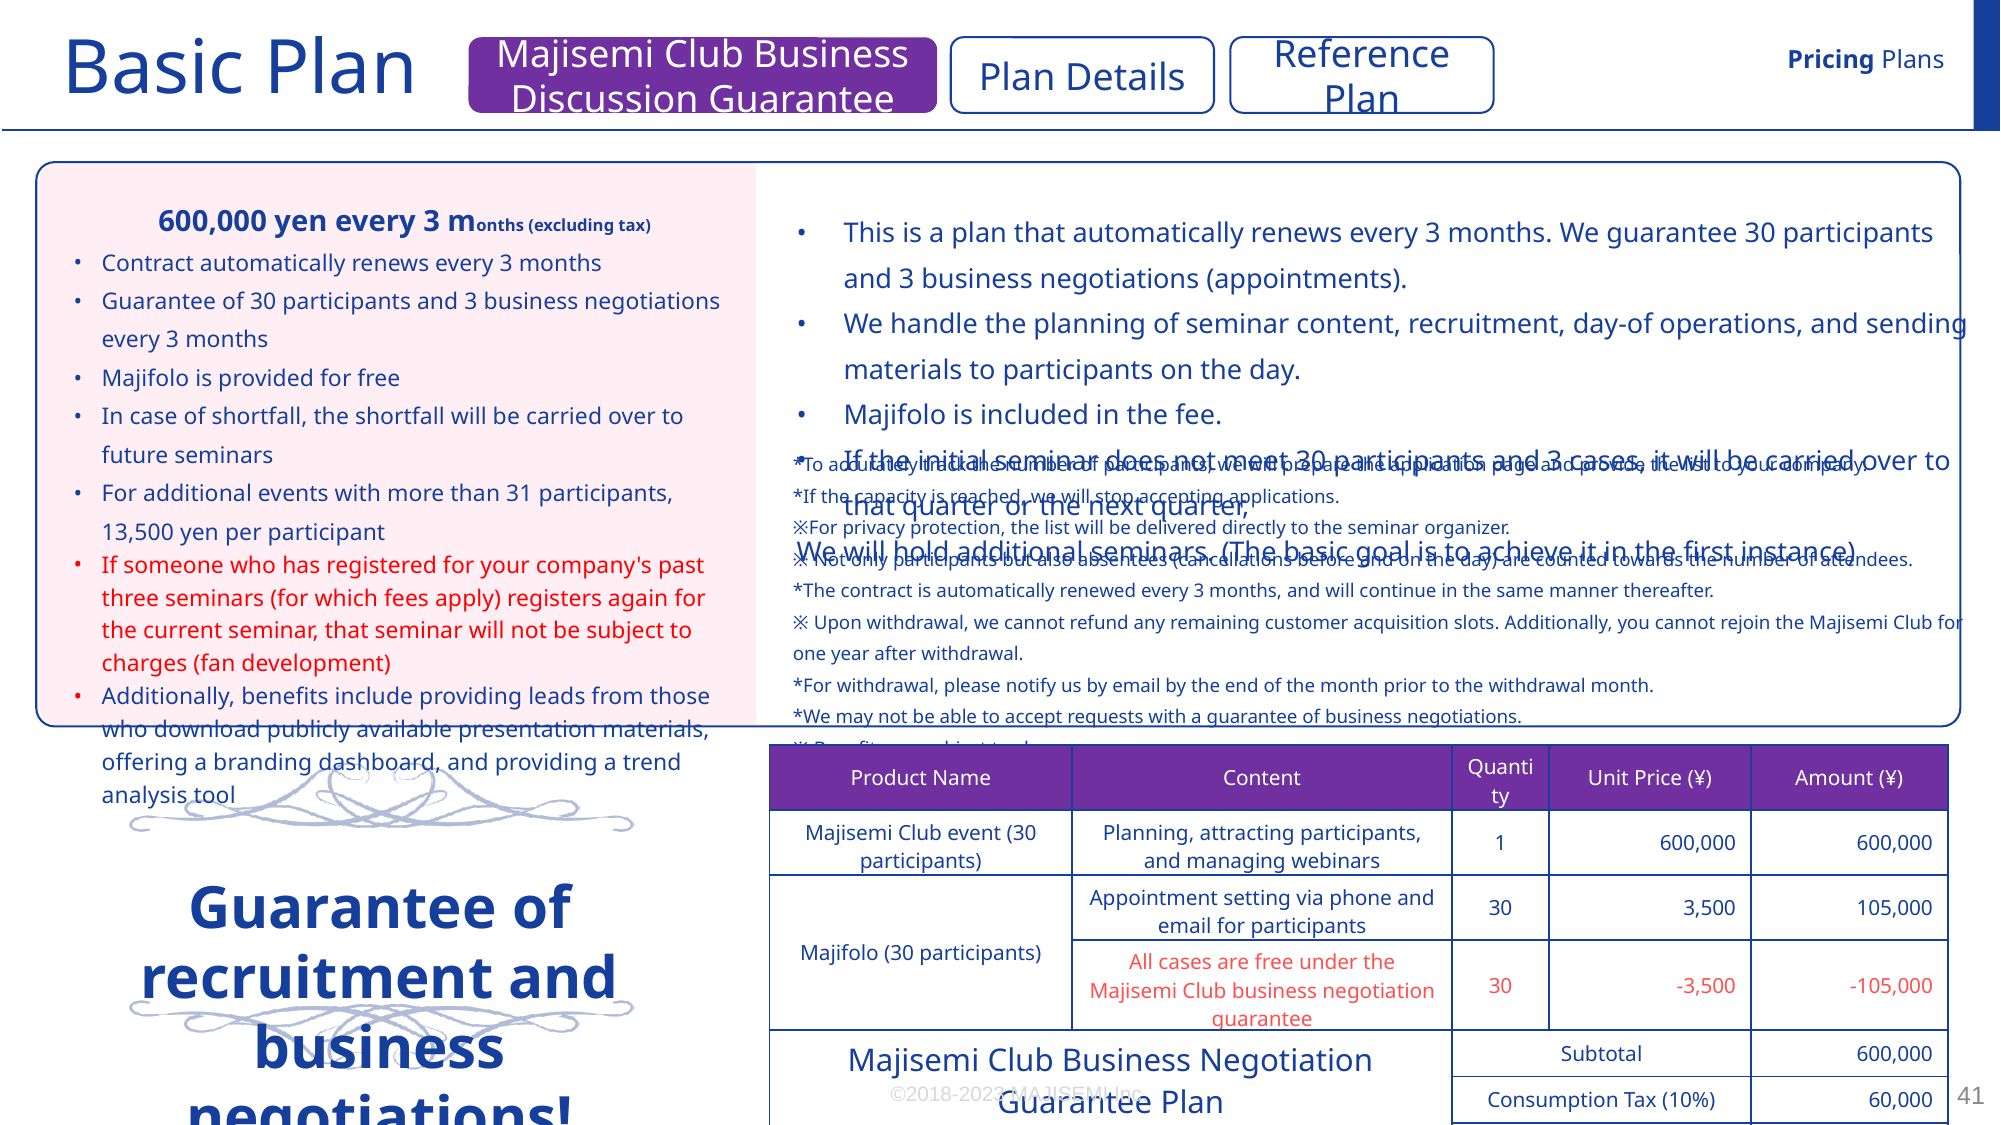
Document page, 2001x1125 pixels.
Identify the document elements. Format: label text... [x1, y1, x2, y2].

table_cell 105,000 [1752, 876, 1947, 939]
text_box [1973, 0, 2000, 129]
text_box [36, 162, 1961, 727]
table_cell 3,500 [1550, 876, 1750, 939]
table_cell 1 [1453, 811, 1548, 874]
text_box Majisemi Club Business Discussion Guarantee [468, 37, 938, 113]
table_cell -3,500 [1550, 941, 1750, 1029]
table_cell Planning, attracting participants, and managing webinars [1073, 811, 1451, 874]
table_cell Majifolo (30 participants) [770, 876, 1071, 1029]
text_box Reference Plan [1230, 37, 1494, 113]
text_box *To accurately track the number of participants, we will prepare the application page and provide the list to your company. *If the capacity is reached, we will stop accepting applications. ※For privacy protection, the list will be delivered directly to the seminar organizer. ※ Not only participants but also absentees (cancellations before and on the day) are counted towards the number of attendees. *The contract is automatically renewed every 3 months, and will continue in the same manner thereafter. ※ Upon withdrawal, we cannot refund any remaining customer acquisition slots. Additionally, you cannot rejoin the Majisemi Club for one year after withdrawal. *For withdrawal, please notify us by email by the end of the month prior to the withdrawal month. *We may not be able to accept requests with a guarantee of business negotiations. ※ Benefits are subject to change. [777, 436, 1981, 734]
text_box This is a plan that automatically renews every 3 months. We guarantee 30 participants and 3 business negotiations (appointments). We handle the planning of seminar content, recruitment, day-of operations, and sending materials to participants on the day. Majifolo is included in the fee. If the initial seminar does not meet 30 participants and 3 cases, it will be carried over to that quarter or the next quarter, We will hold additional seminars. (The basic goal is to achieve it in the first instance) [781, 195, 1984, 432]
table_header Unit Price (¥) [1550, 746, 1750, 809]
table_cell 30 [1453, 876, 1548, 939]
table_cell -105,000 [1752, 941, 1947, 1029]
table_header Quantity [1453, 746, 1548, 809]
table_cell 600,000 [1752, 811, 1947, 874]
text_box Plan Details [950, 37, 1214, 113]
slide_number ‹#› [1550, 1065, 2000, 1125]
table_cell Appointment setting via phone and email for participants [1073, 876, 1451, 939]
table_header Amount (¥) [1752, 746, 1947, 809]
text_box Basic Plan [47, 1, 444, 117]
picture [101, 736, 663, 1096]
table_cell 600,000 [1752, 1031, 1947, 1065]
text_box Guarantee of recruitment and business negotiations! [45, 852, 715, 1125]
table_cell Majisemi Club Business Negotiation Guarantee Plan Reference plan for 30 participants [770, 1031, 1451, 1125]
table_cell All cases are free under the Majisemi Club business negotiation guarantee [1073, 941, 1451, 1029]
text_box ©2018-2023 MAJISEMI Inc. [650, 1062, 1388, 1123]
table_cell 600,000 [1550, 811, 1750, 874]
table_cell Majisemi Club event (30 participants) [770, 811, 1071, 874]
table_cell Consumption Tax (10%) [1453, 1077, 1550, 1122]
table_cell Subtotal [1453, 1031, 1750, 1076]
table_header Product Name [770, 746, 1071, 809]
text_box 600,000 yen every 3 months (excluding tax) Contract automatically renews every 3 months Guarantee of 30 participants and 3 business negotiations every 3 months Majifolo is provided for free In case of shortfall, the shortfall will be carried over to future seminars For additional events with more than 31 participants, 13,500 yen per participant If someone who has registered for your company's past three seminars (for which fees apply) registers again for the current seminar, that seminar will not be subject to charges (fan development) Additionally, benefits include providing leads from those who download publicly available presentation materials, offering a branding dashboard, and providing a trend analysis tool [58, 177, 752, 849]
text_box Pricing Plans [1681, 36, 1960, 82]
table_cell 30 [1453, 941, 1548, 1029]
table_header Content [1073, 746, 1451, 809]
